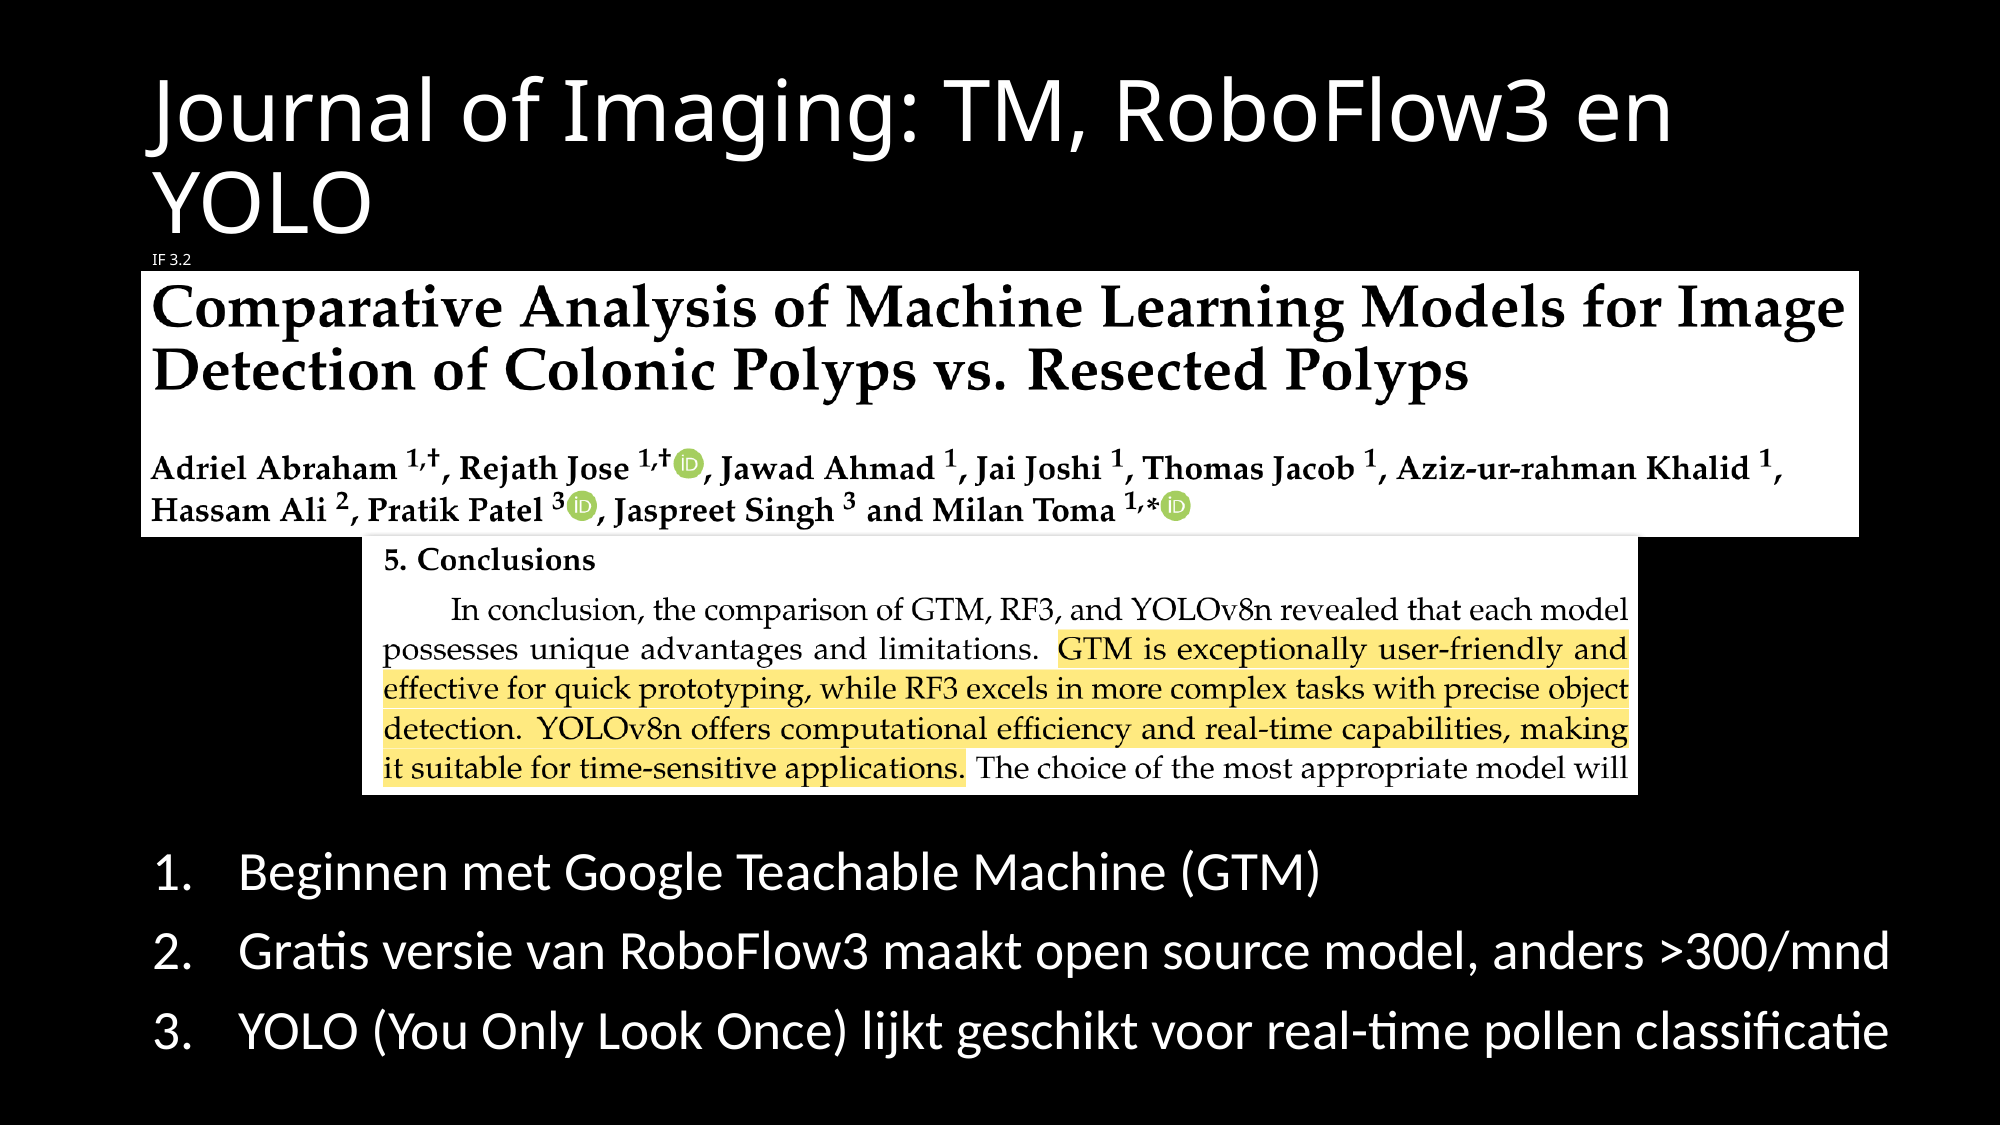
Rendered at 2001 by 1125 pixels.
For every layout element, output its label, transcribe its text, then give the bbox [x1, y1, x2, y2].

text_box Beginnen met Google Teachable Machine (GTM) Gratis versie van RoboFlow3 maakt open source model, anders >300/mnd YOLO (You Only Look Once) lijkt geschikt voor real-time pollen classificatie [137, 835, 1941, 1101]
title Journal of Imaging: TM, RoboFlow3 en YOLO IF 3.2 [137, 59, 1863, 278]
picture [141, 271, 1859, 795]
